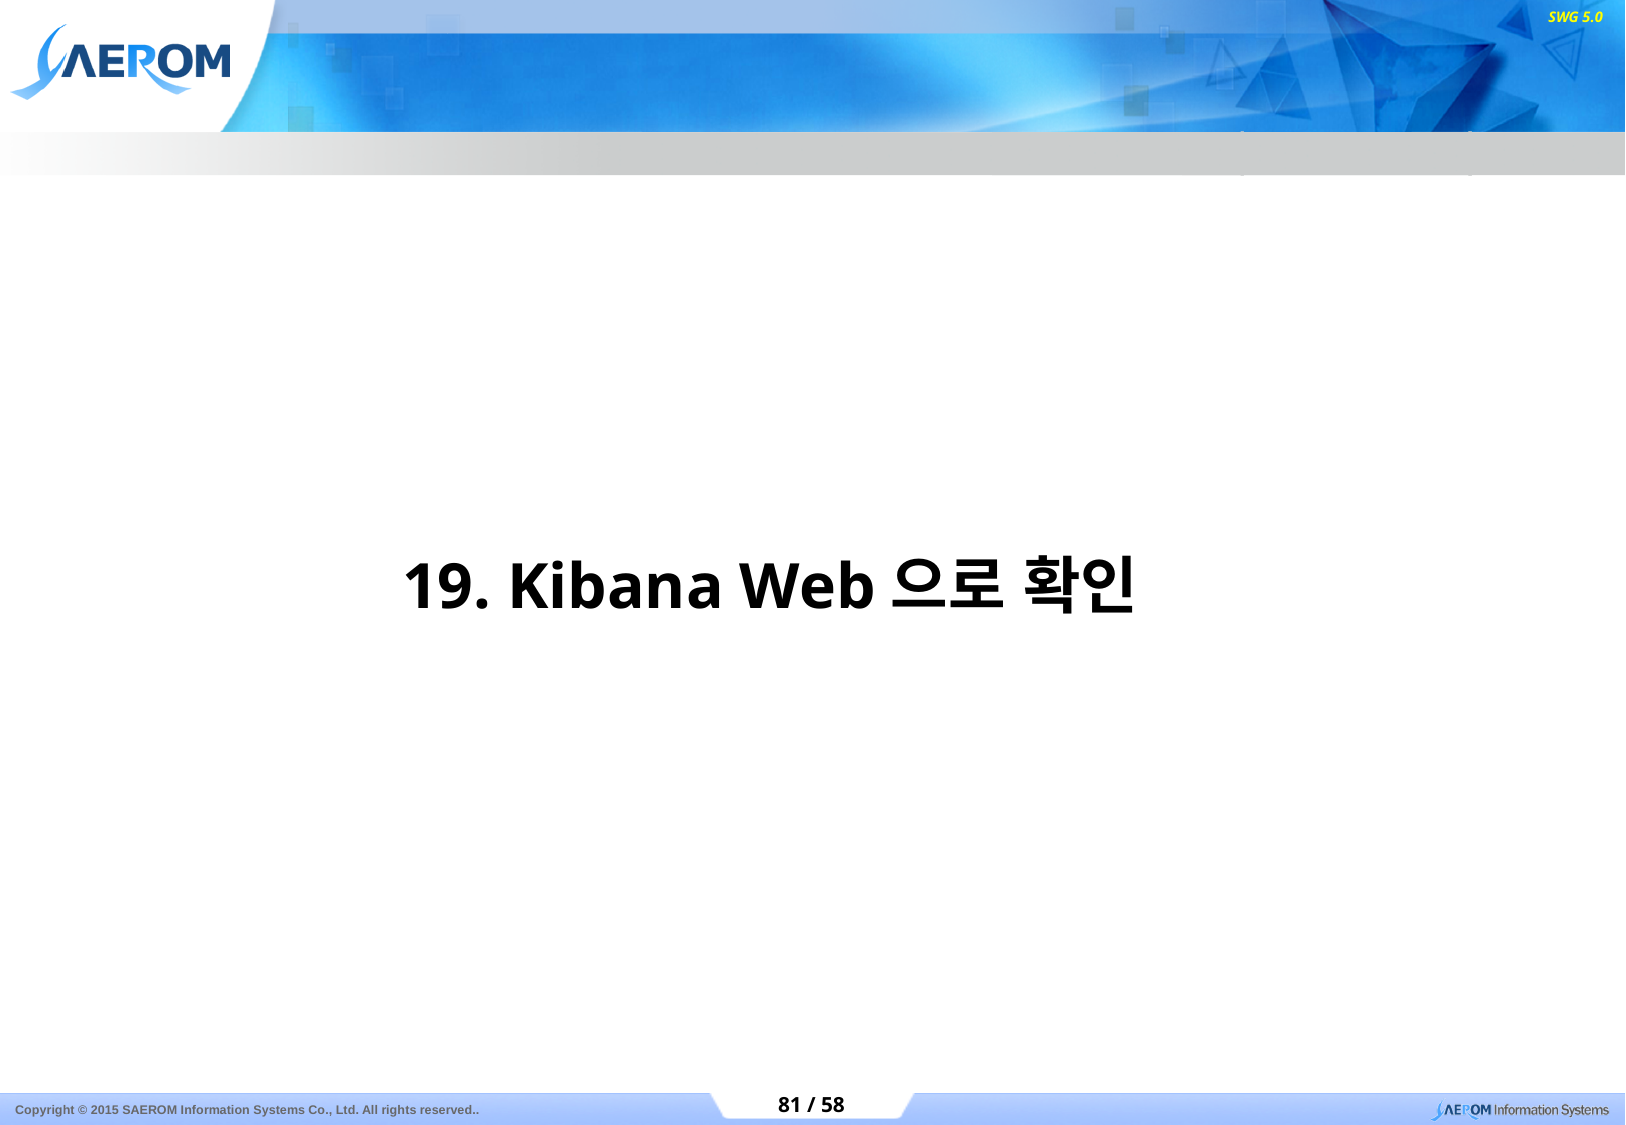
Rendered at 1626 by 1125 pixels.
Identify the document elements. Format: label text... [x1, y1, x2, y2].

text_box 19. Kibana Web으로 확인 [387, 538, 1625, 629]
picture [0, 0, 1625, 176]
picture [0, 1093, 1625, 1125]
